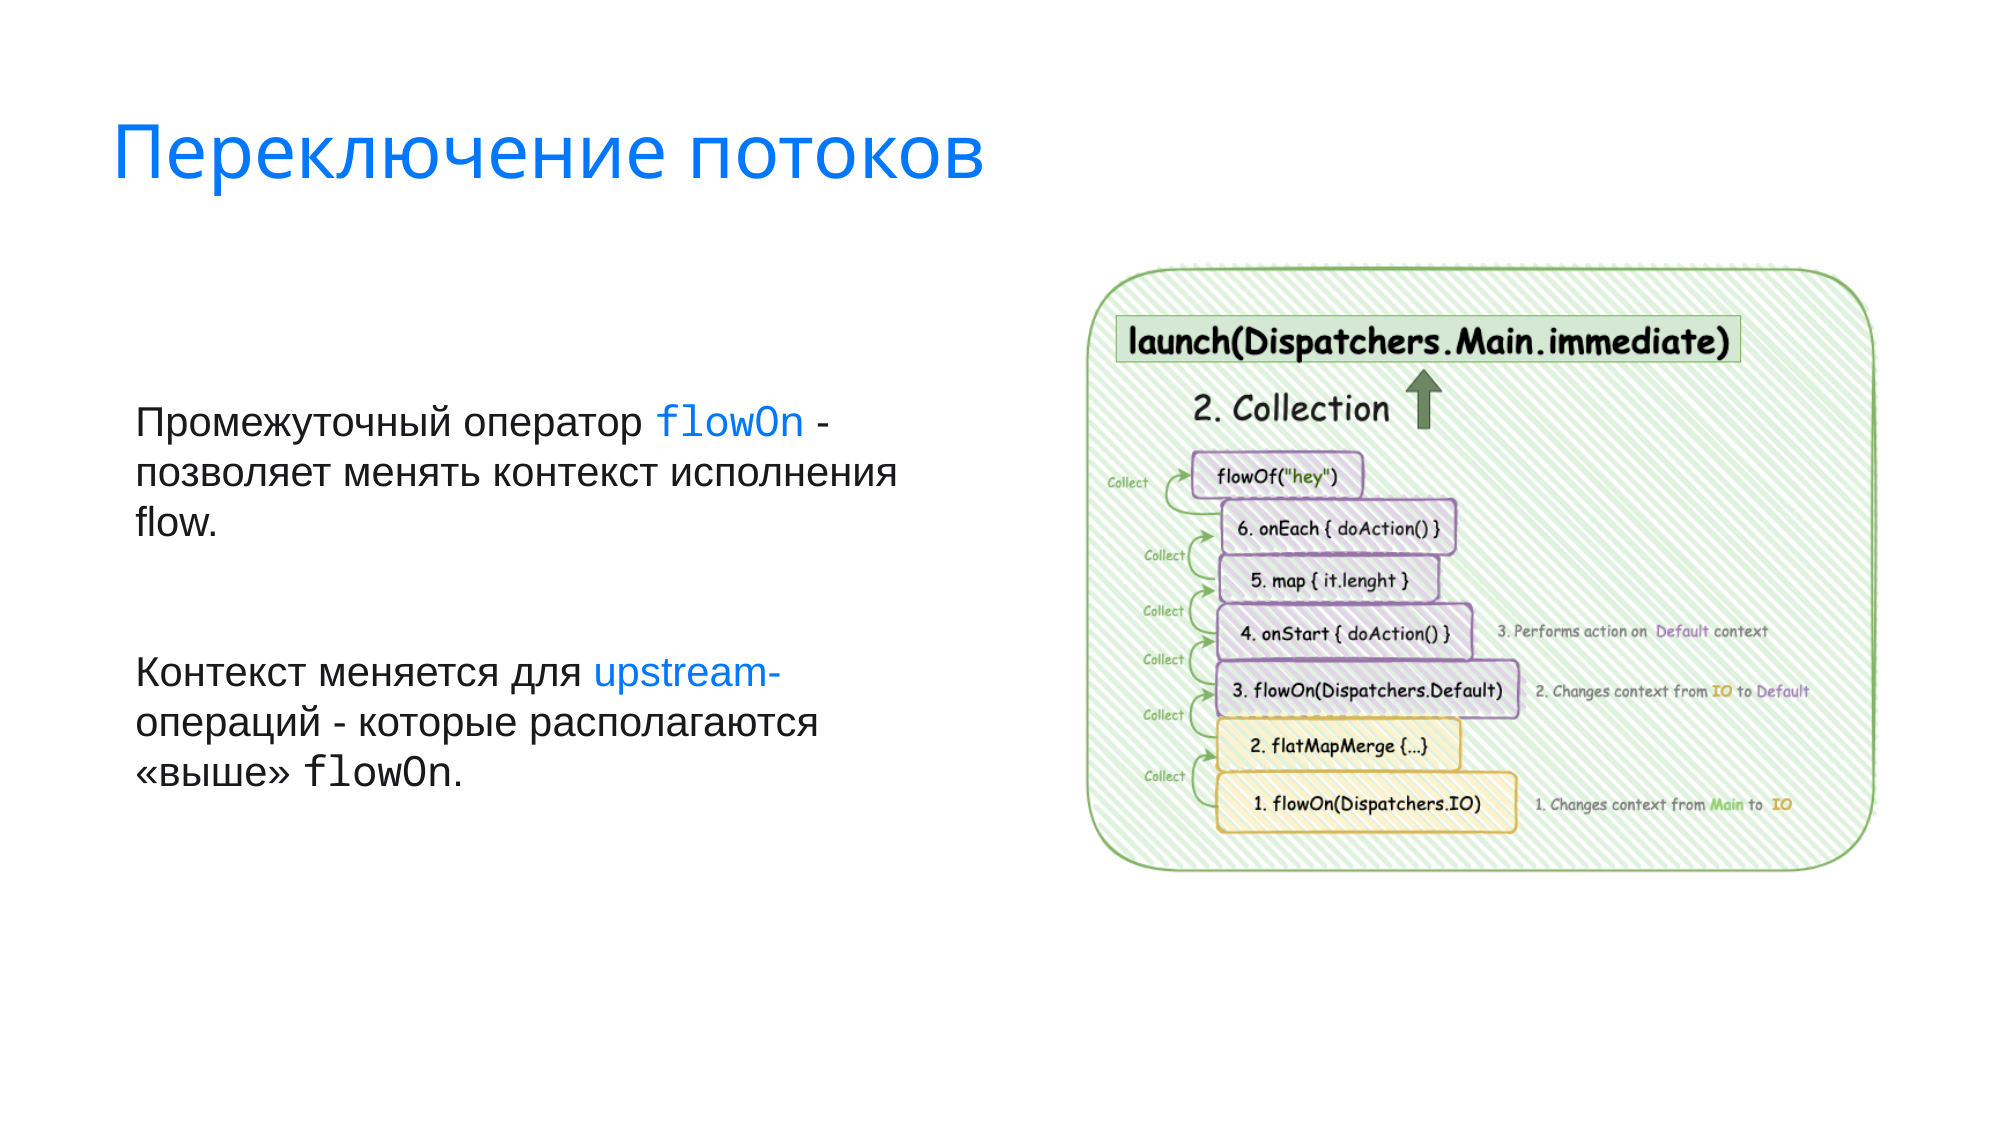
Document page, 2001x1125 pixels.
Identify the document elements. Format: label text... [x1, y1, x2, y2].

text_box Промежуточный оператор flowOn - позволяет менять контекст исполнения flow. Контекст меняется для upstream-операций - которые располагаются «выше» flowOn. [120, 387, 920, 852]
picture [1079, 262, 1880, 877]
title Переключение потоков [111, 113, 1809, 220]
